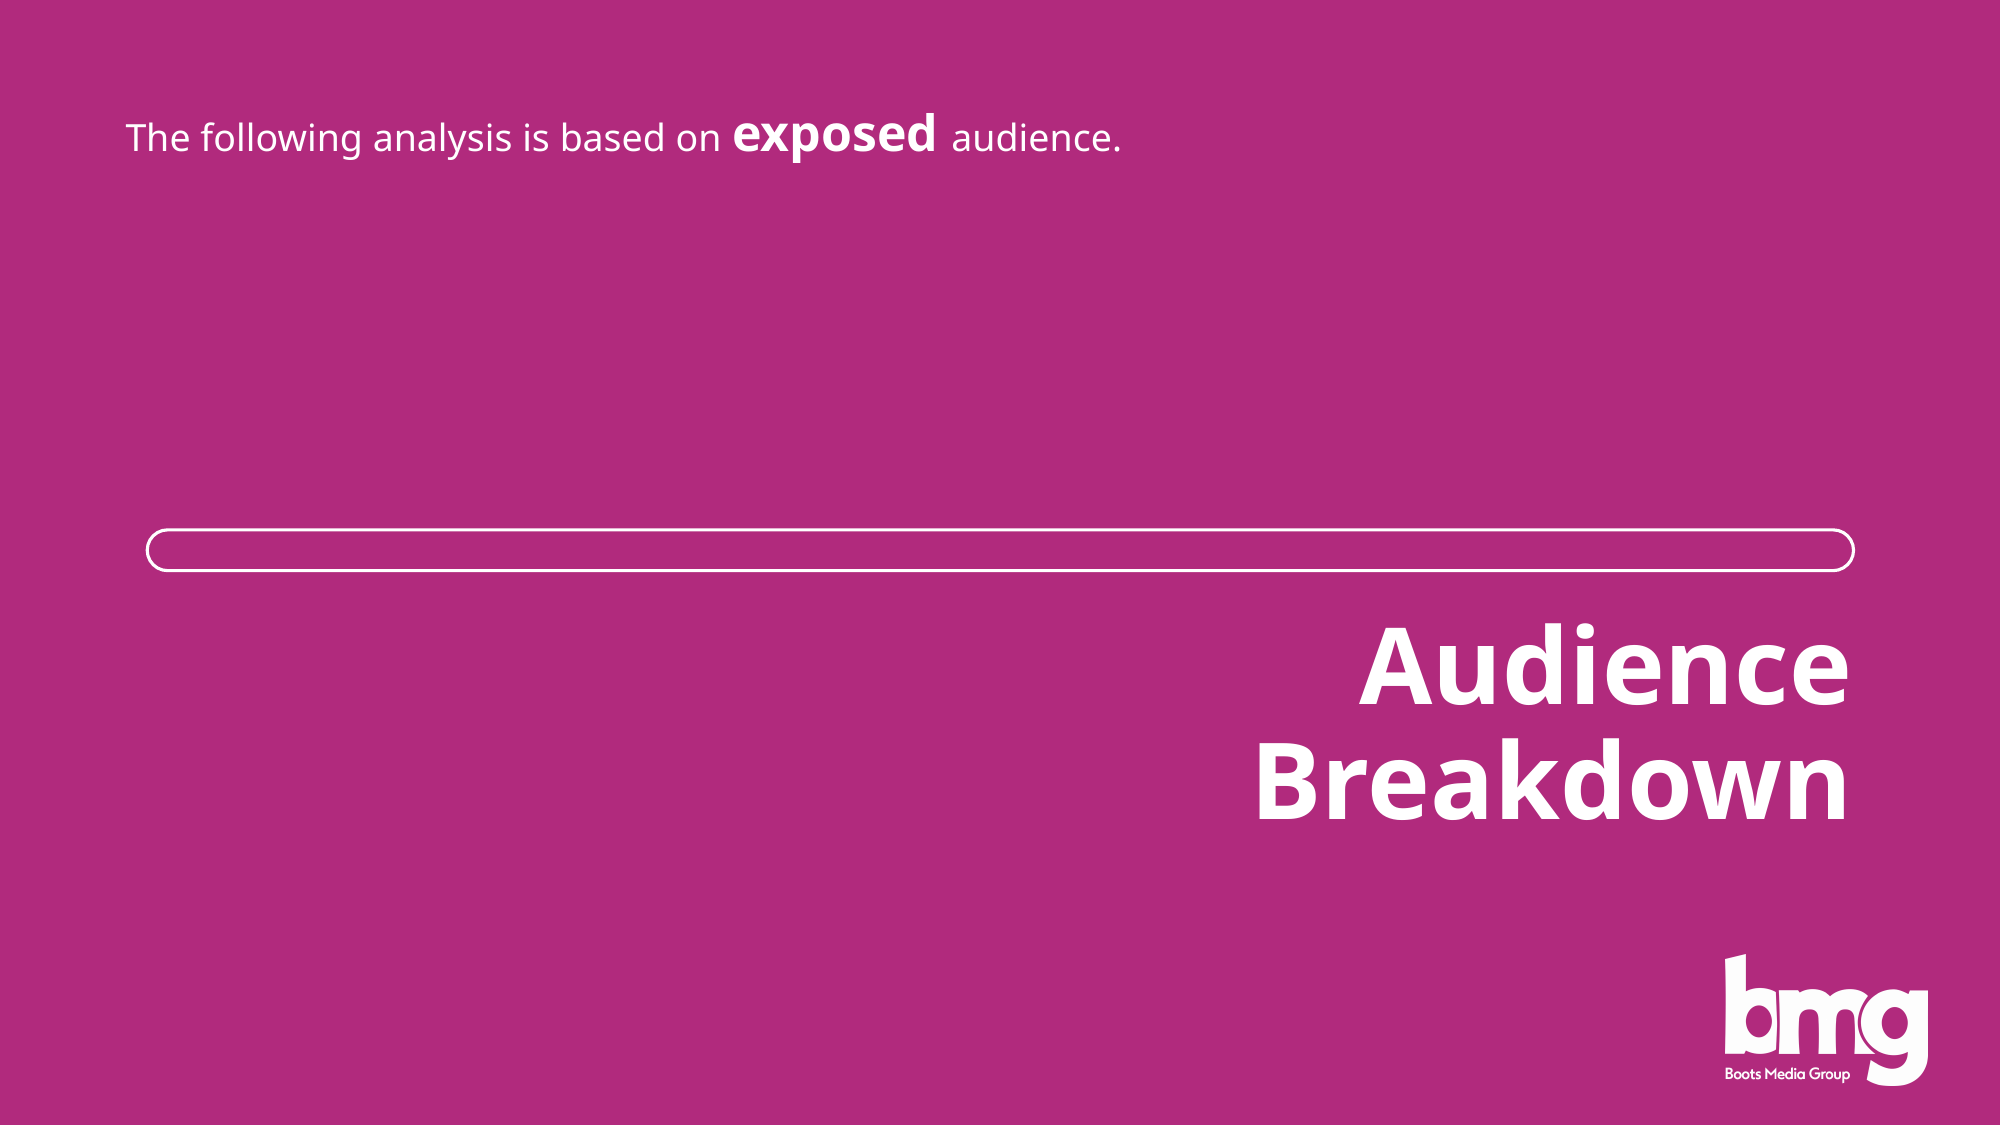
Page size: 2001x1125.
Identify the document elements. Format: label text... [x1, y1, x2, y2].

title Audience Breakdown [770, 612, 1853, 843]
text_box The following analysis is based on exposed audience. [125, 101, 1406, 158]
picture [1725, 954, 1928, 1086]
